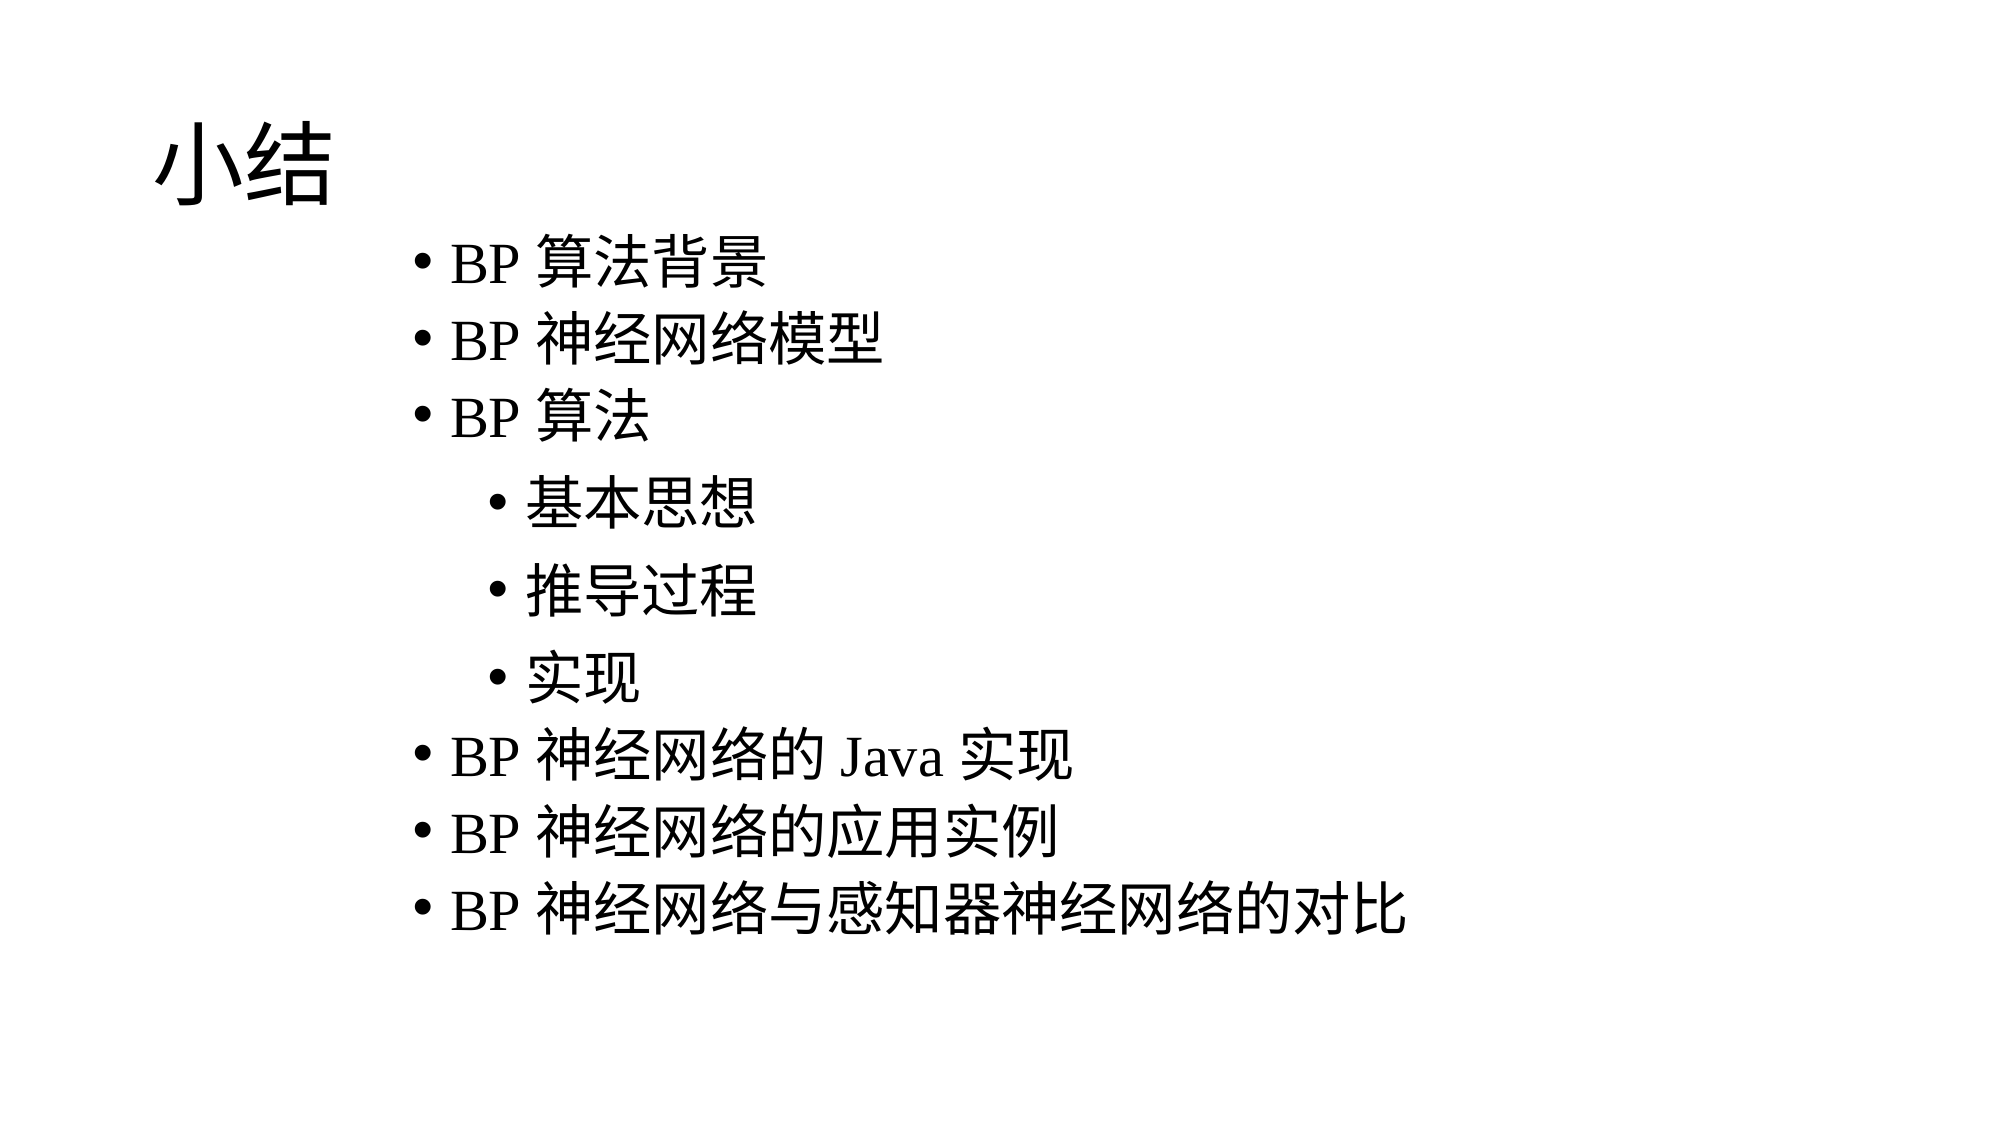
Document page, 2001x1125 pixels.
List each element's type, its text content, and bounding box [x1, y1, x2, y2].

title 小结 [137, 59, 1863, 278]
list BP算法背景 BP神经网络模型 BP算法 基本思想 推导过程 实现 BP神经网络的Java实现 BP神经网络的应用实例 BP神经网络与感知器神经网络的对比 [397, 231, 1686, 965]
